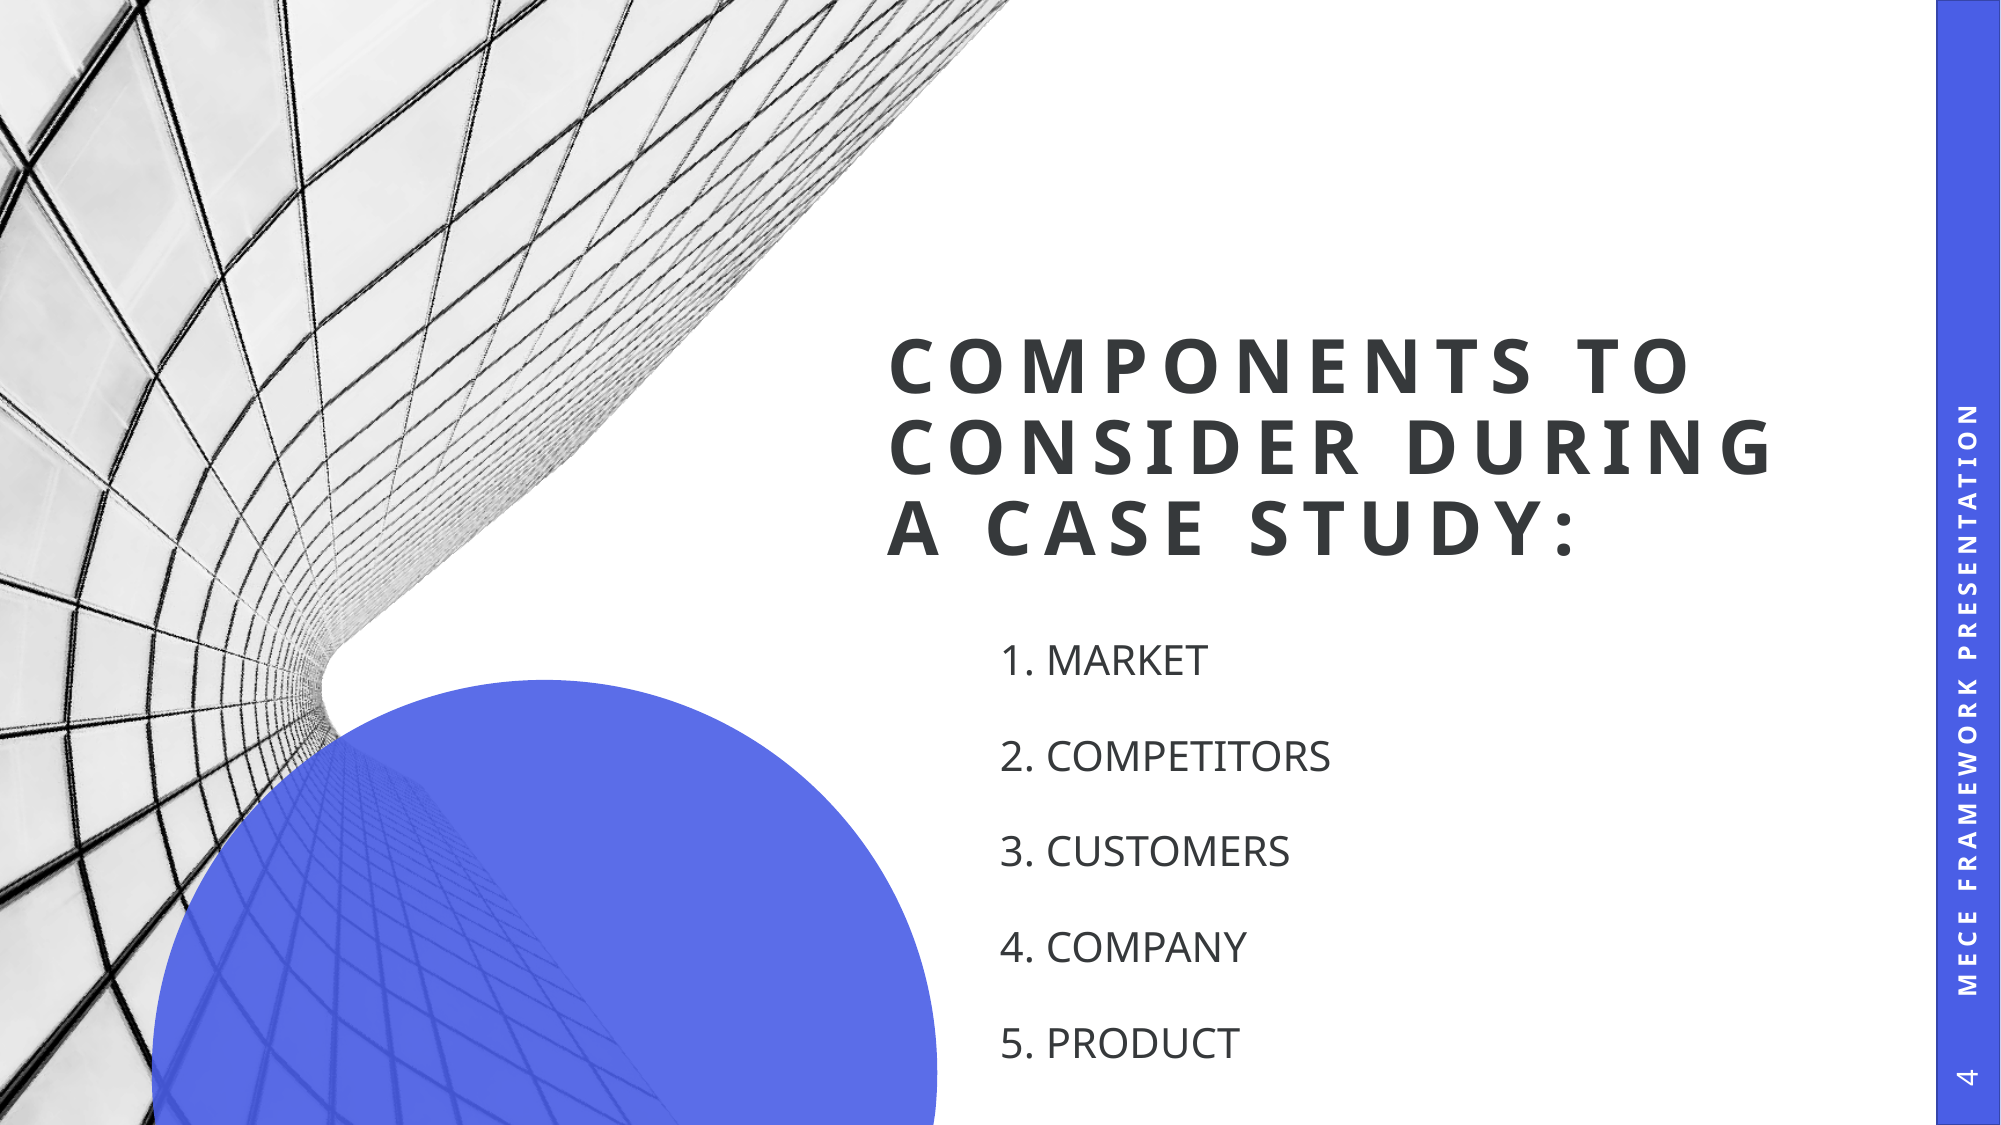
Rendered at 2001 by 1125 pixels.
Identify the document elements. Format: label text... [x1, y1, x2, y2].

slide_number 4 [1937, 1032, 2000, 1125]
title Components to consider during a case study: [888, 335, 1878, 572]
subtitle 1. Market 2. Competitors 3. Customers 4. Company 5. Product [999, 608, 1607, 1096]
footer MECE Framework Presentation [1937, 0, 2000, 1032]
